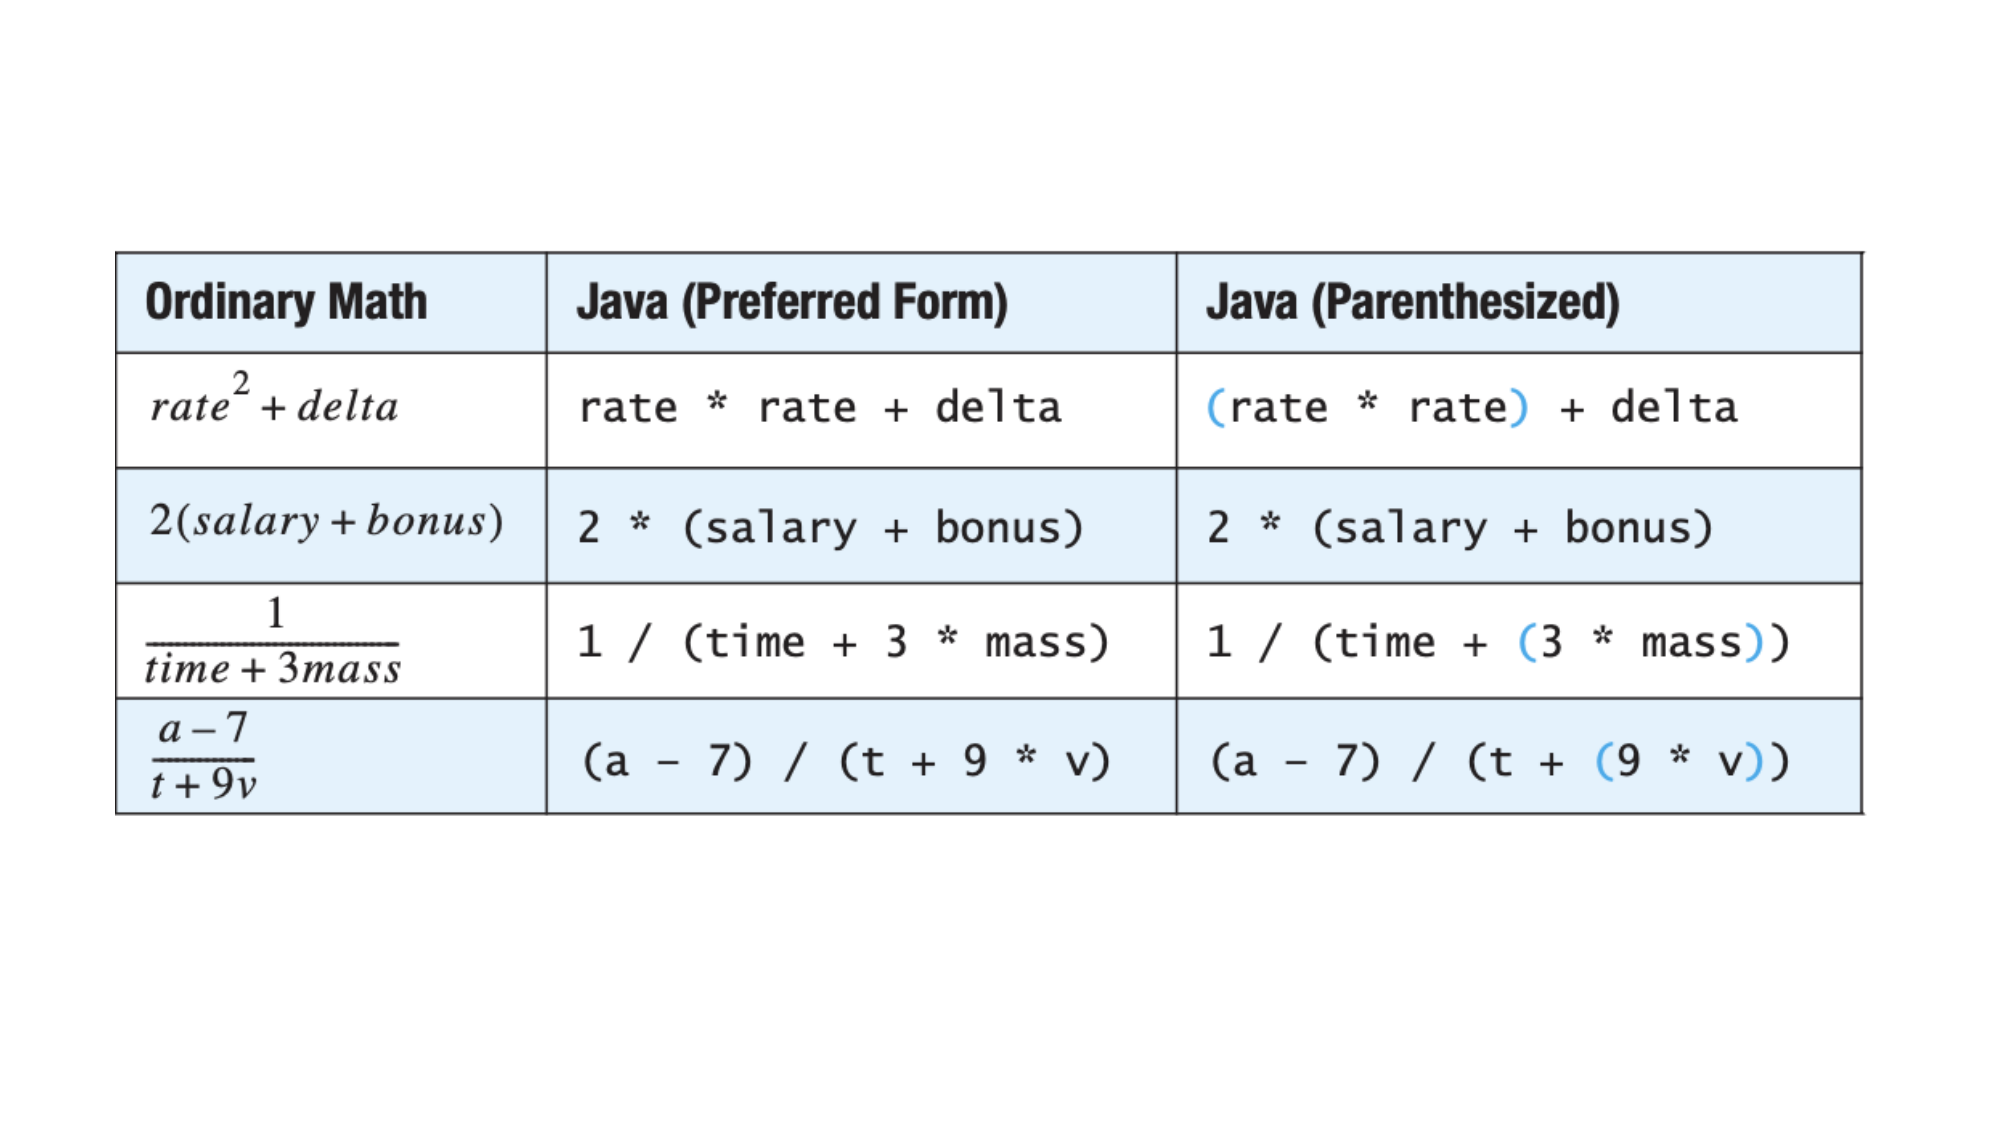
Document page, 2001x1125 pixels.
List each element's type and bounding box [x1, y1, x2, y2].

picture [115, 237, 1886, 832]
